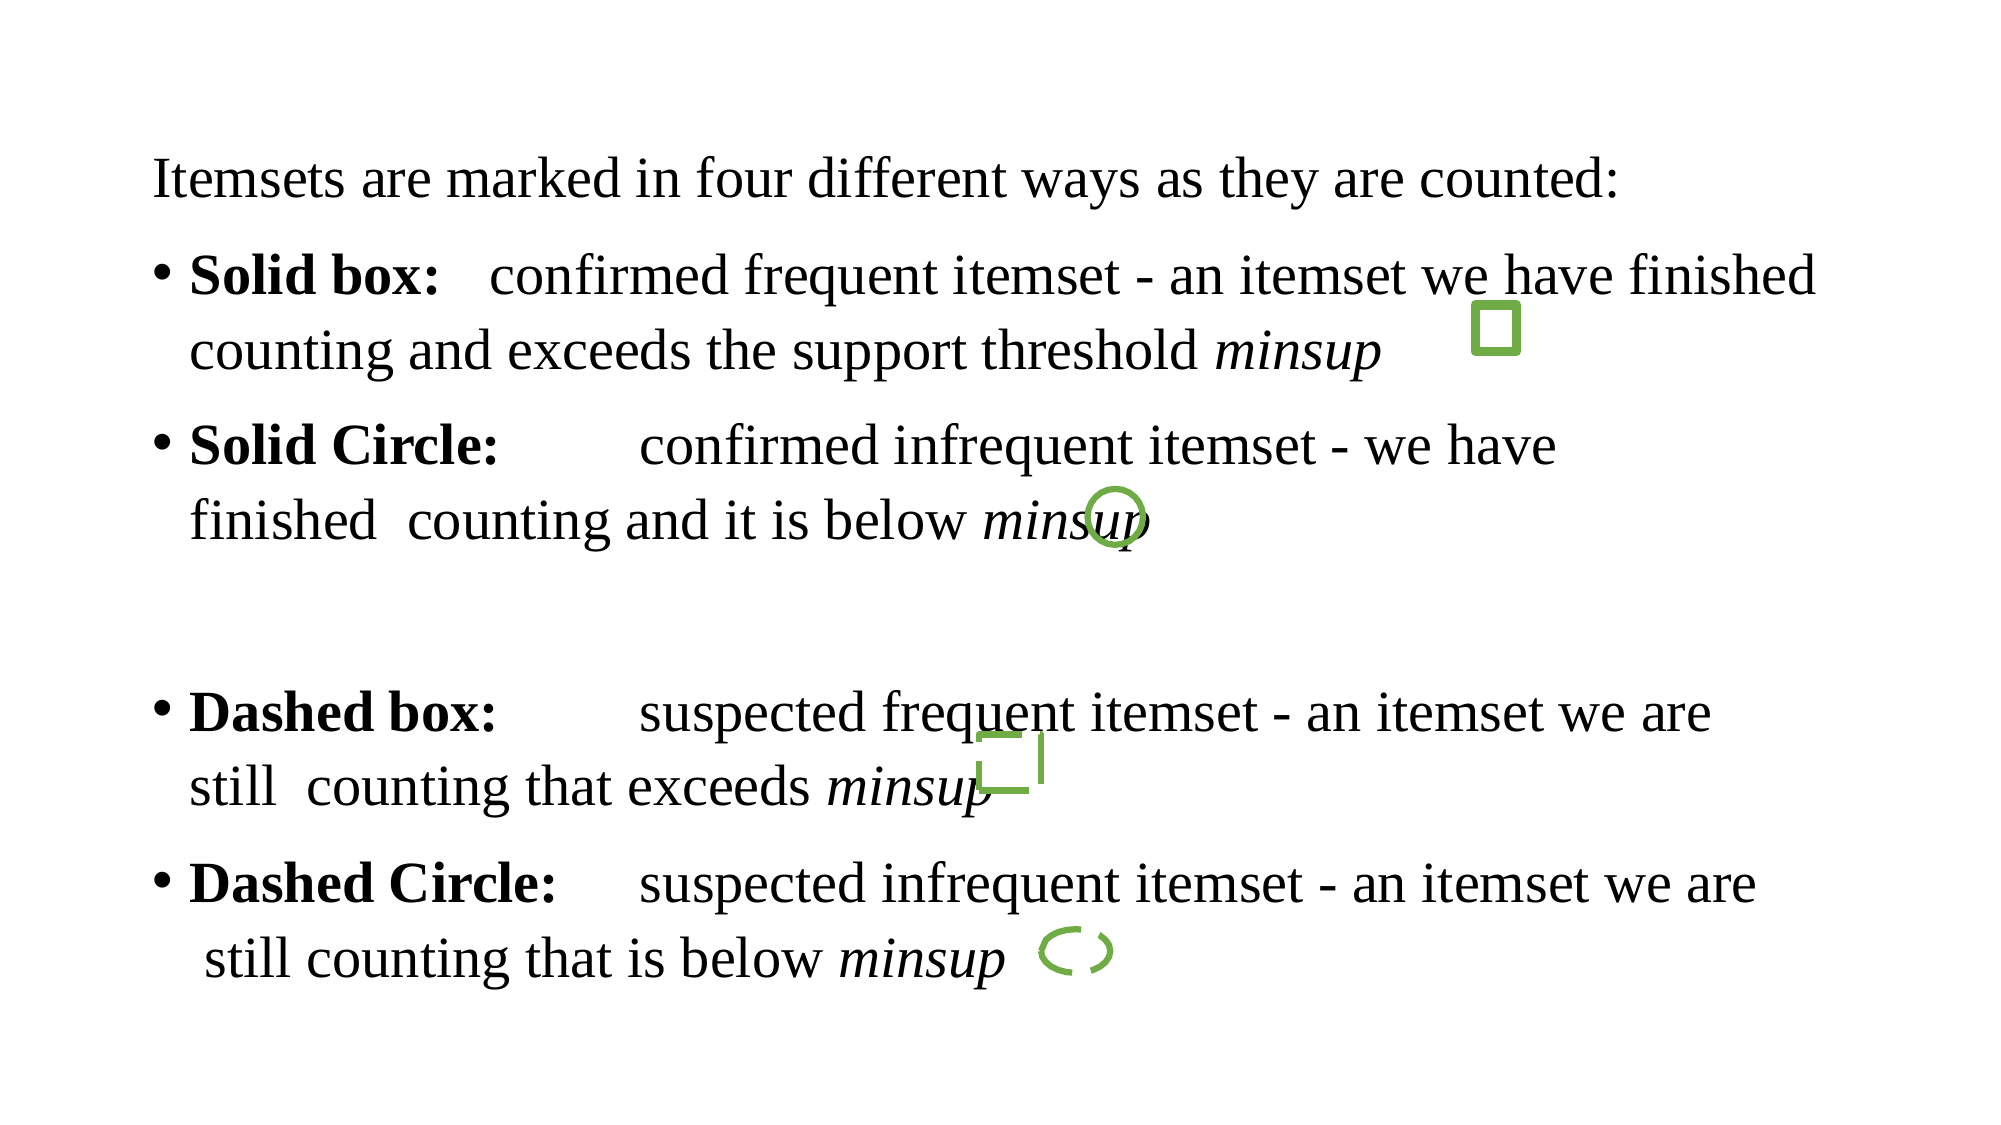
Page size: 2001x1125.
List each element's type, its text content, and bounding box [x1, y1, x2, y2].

text_box [1087, 488, 1144, 545]
text_box [1041, 929, 1111, 973]
text_box [1475, 304, 1517, 352]
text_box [978, 734, 1042, 791]
text_box Itemsets are marked in four different ways as they are counted: Solid box: confirmed frequent itemset - an itemset we have finished counting and exceeds the support threshold minsup Solid Circle: confirmed infrequent itemset - we have finished counting and it is below minsup Dashed box: suspected frequent itemset - an itemset we are still counting that exceeds minsup Dashed Circle: suspected infrequent itemset - an itemset we are still counting that is below minsup [150, 123, 1844, 990]
